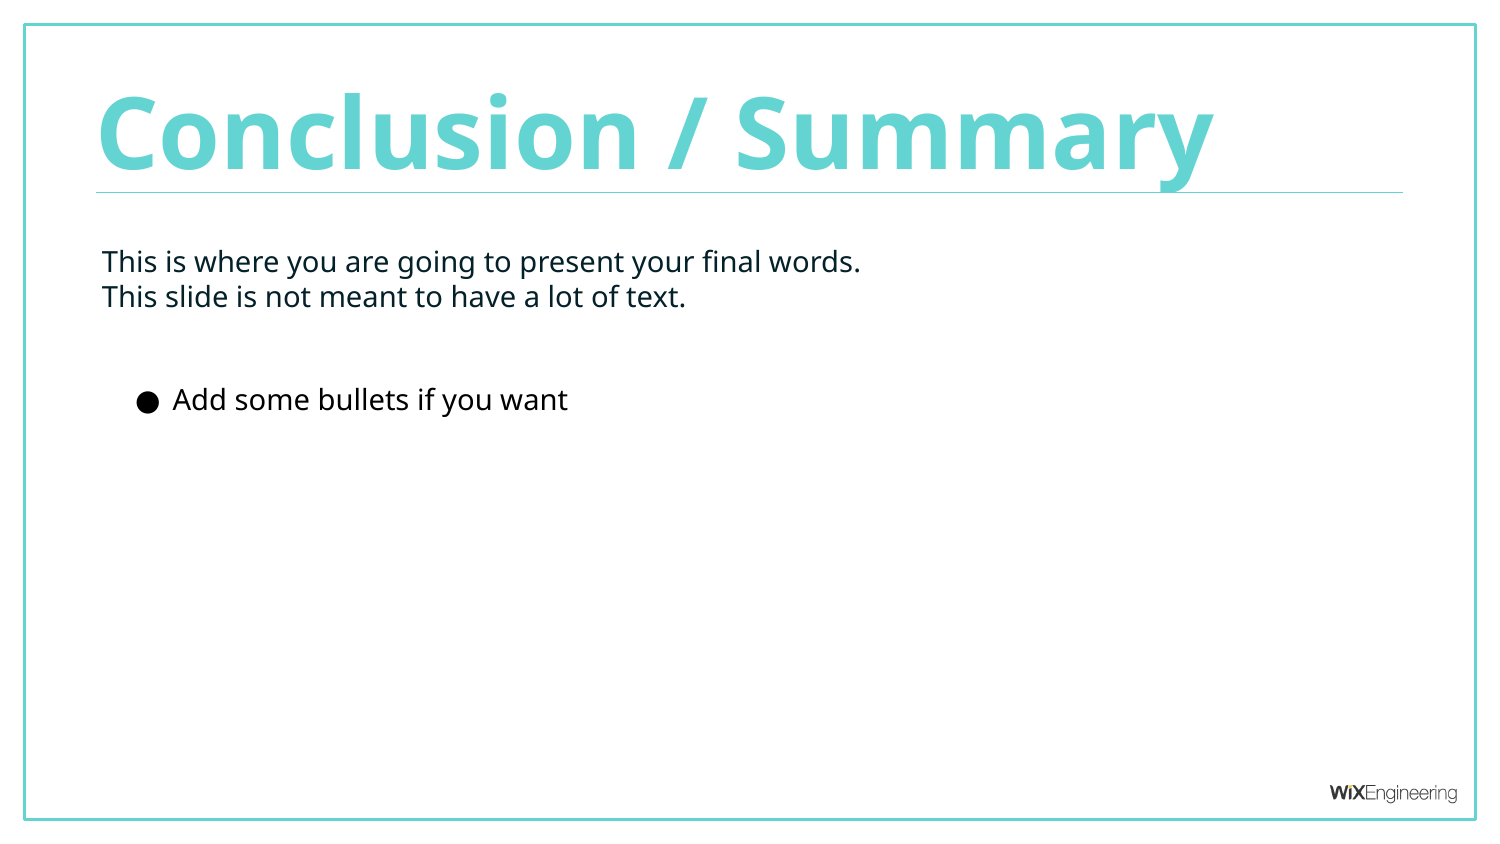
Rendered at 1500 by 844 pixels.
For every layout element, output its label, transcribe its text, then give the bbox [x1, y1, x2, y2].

text_box Add some bullets if you want [82, 366, 851, 432]
text_box This is where you are going to present your final words. This slide is not meant to have a lot of text. [86, 228, 1079, 329]
text_box Conclusion / Summary [80, 54, 1365, 205]
picture [1322, 775, 1466, 810]
